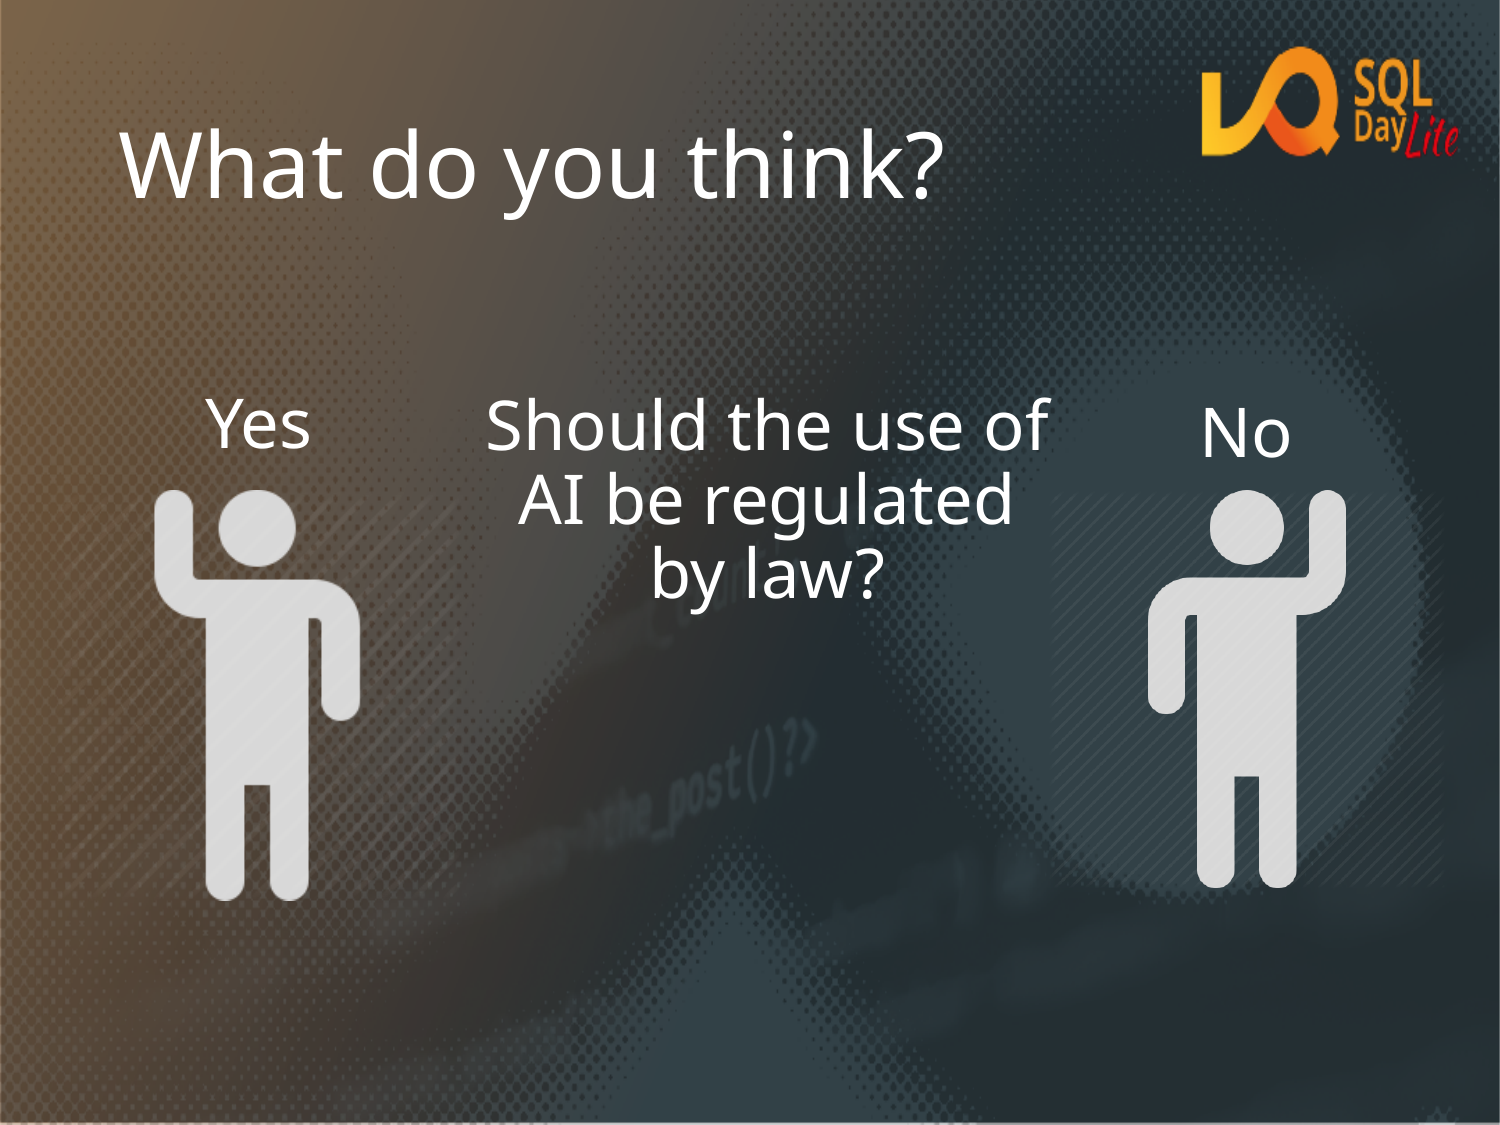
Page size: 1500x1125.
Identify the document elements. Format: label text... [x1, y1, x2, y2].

list Should the use of AI be regulated by law? [462, 383, 1073, 901]
text_box Yes [127, 383, 390, 490]
title What do you think? [103, 59, 1225, 278]
picture [0, 0, 1500, 1125]
text_box No [1129, 383, 1364, 490]
